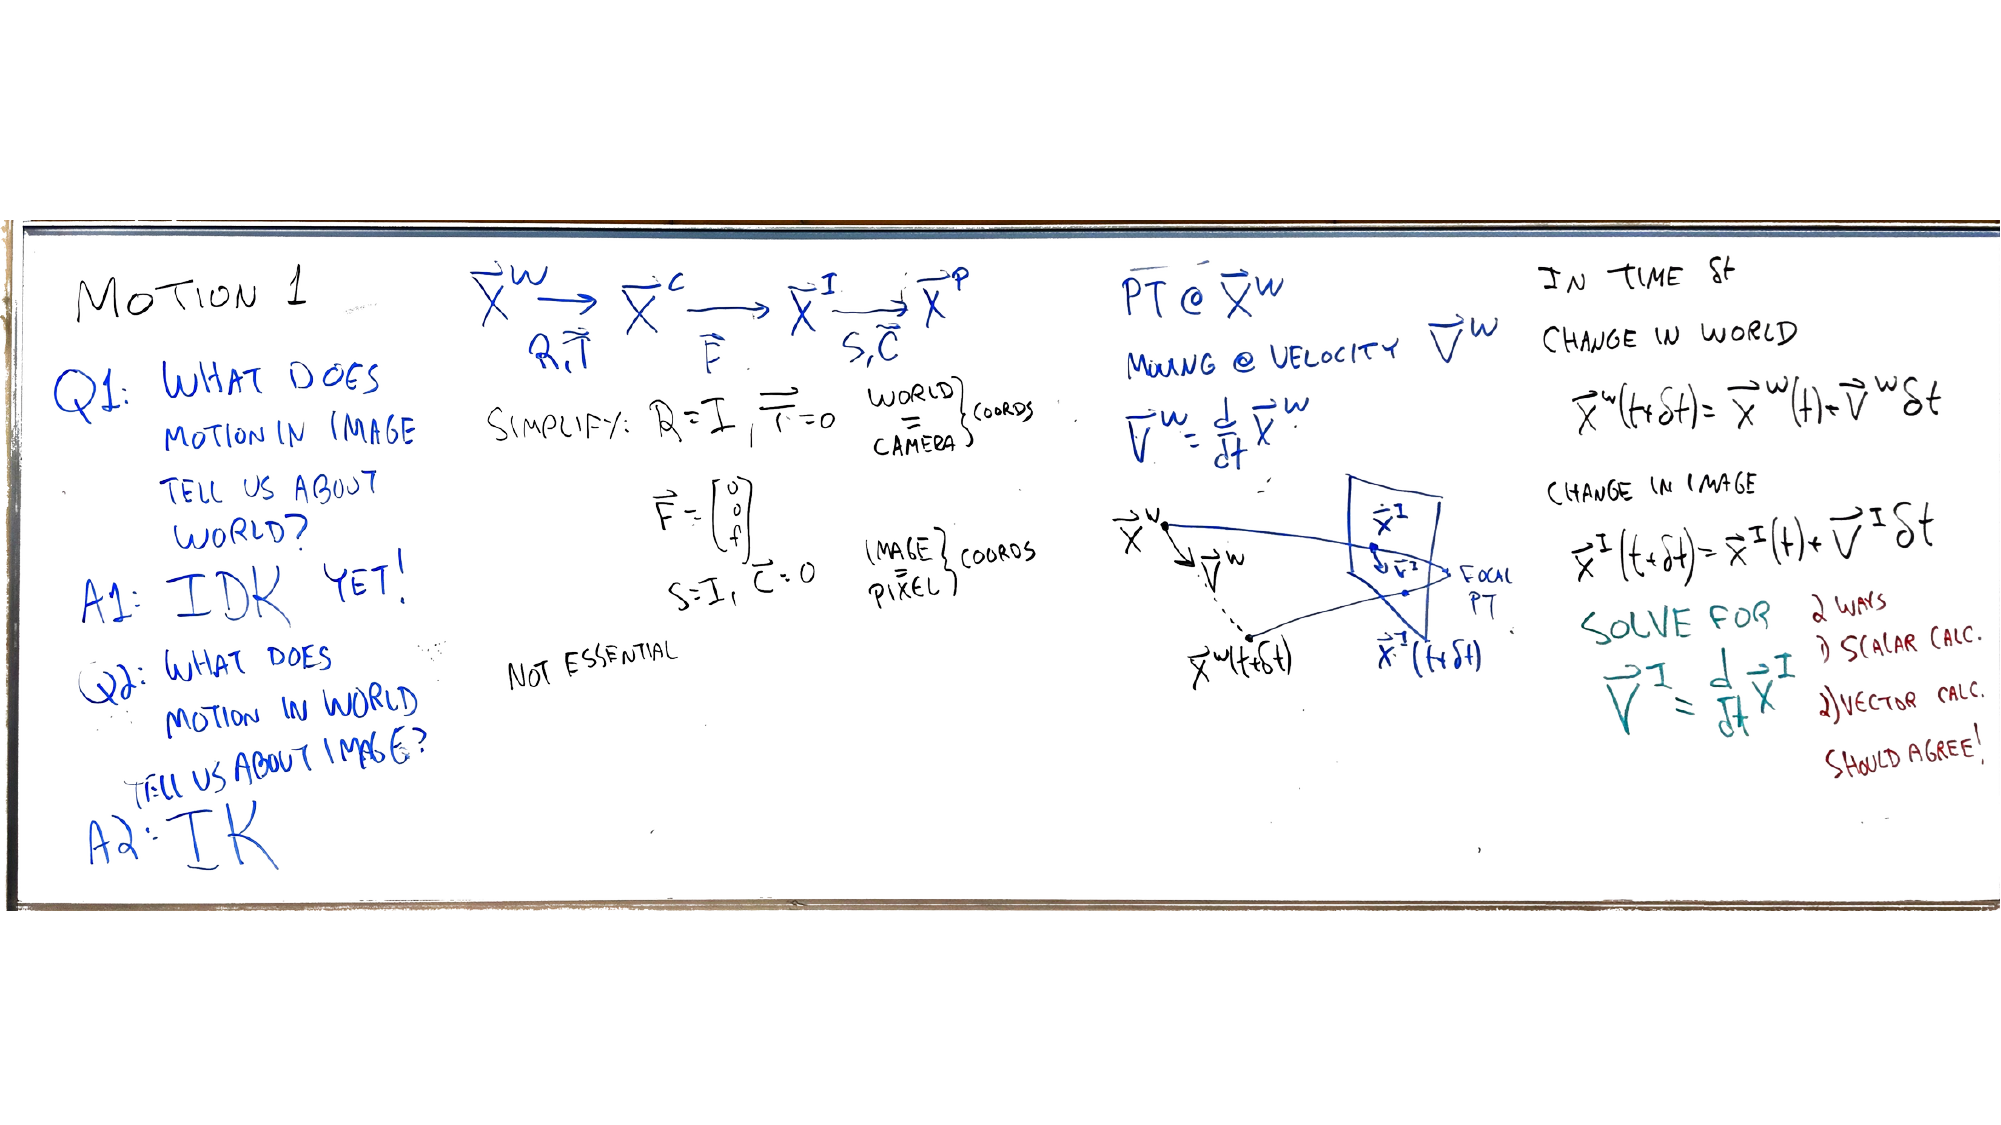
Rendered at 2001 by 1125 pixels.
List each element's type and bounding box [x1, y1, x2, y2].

picture [0, 220, 2000, 911]
